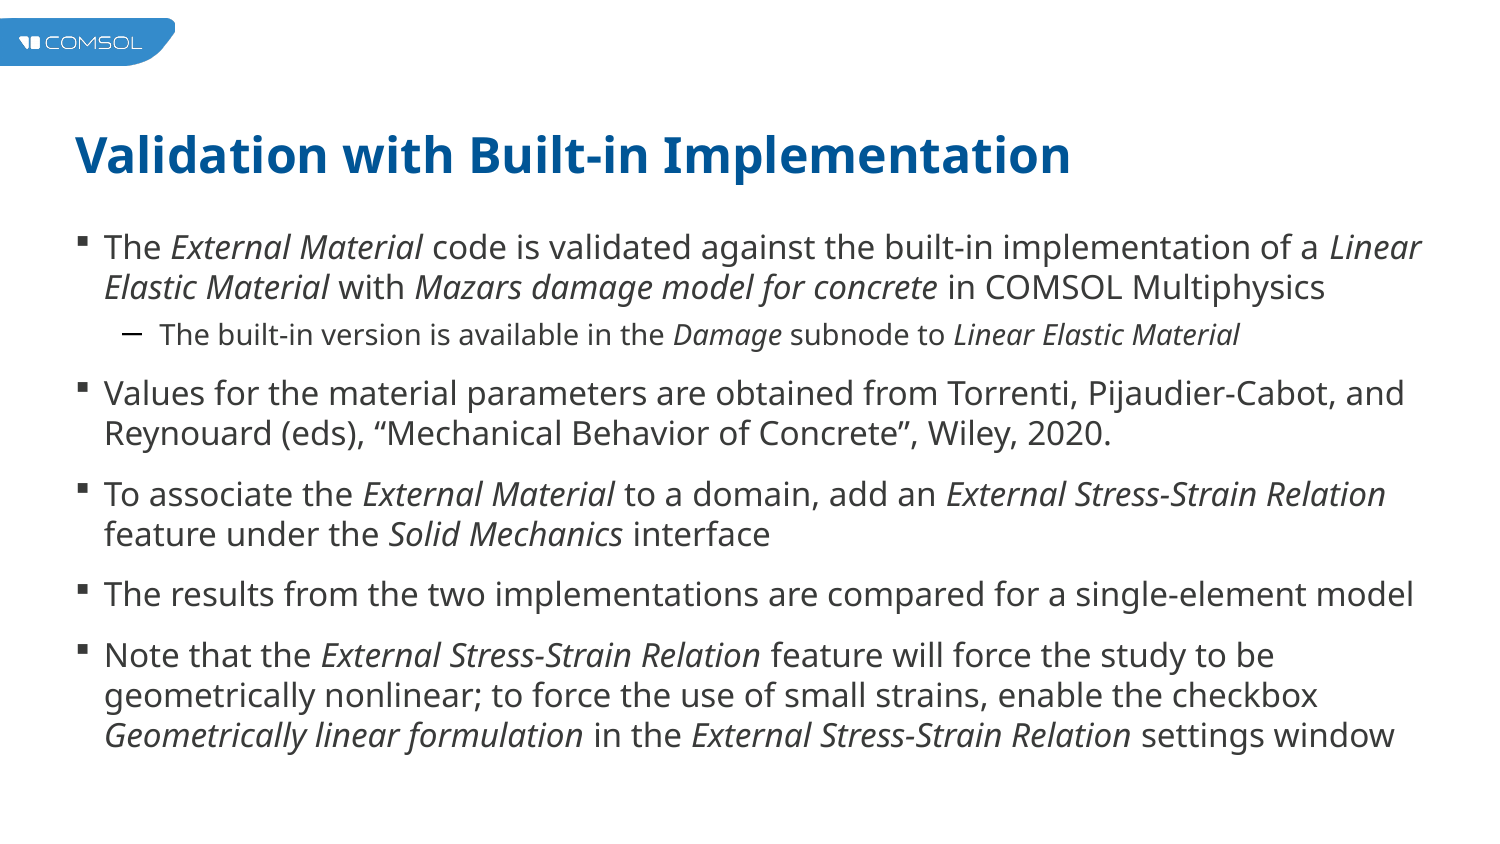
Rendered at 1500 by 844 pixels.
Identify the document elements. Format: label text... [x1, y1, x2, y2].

title Validation with Built-in Implementation [75, 96, 1438, 218]
list The External Material code is validated against the built-in implementation of a Linear Elastic Material with Mazars damage model for concrete in COMSOL Multiphysics The built-in version is available in the Damage subnode to Linear Elastic Material Values for the material parameters are obtained from Torrenti, Pijaudier-Cabot, and Reynouard (eds), “Mechanical Behavior of Concrete”, Wiley, 2020. To associate the External Material to a domain, add an External Stress-Strain Relation feature under the Solid Mechanics interface The results from the two implementations are compared for a single-element model Note that the External Stress-Strain Relation feature will force the study to be geometrically nonlinear; to force the use of small strains, enable the checkbox Geometrically linear formulation in the External Stress-Strain Relation settings window [75, 218, 1438, 835]
picture [122, 323, 142, 345]
